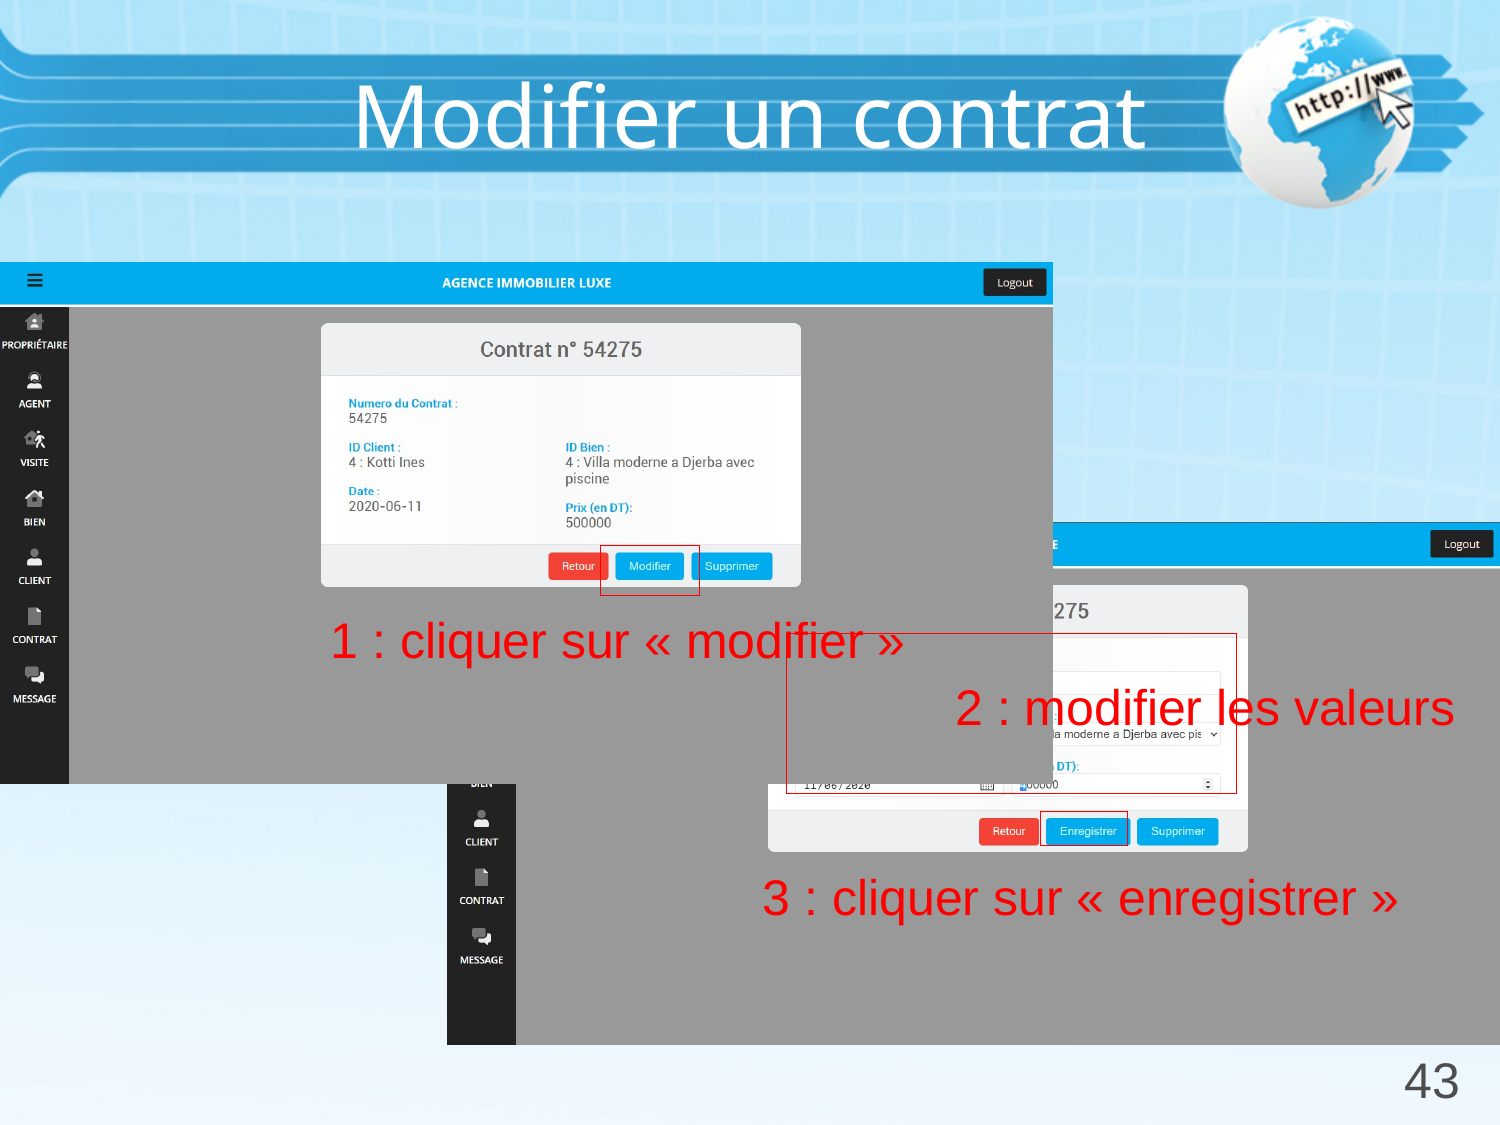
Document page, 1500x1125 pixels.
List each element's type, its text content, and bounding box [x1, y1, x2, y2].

picture [1431, 531, 1493, 557]
picture [602, 278, 610, 287]
picture [557, 278, 565, 287]
picture [546, 279, 554, 287]
picture [452, 278, 466, 287]
picture [498, 278, 543, 287]
text_box 43 [1387, 1045, 1475, 1116]
title Modifier un contrat [149, 54, 1350, 173]
picture [587, 279, 594, 287]
picture [444, 278, 450, 286]
picture [568, 278, 574, 287]
picture [469, 278, 485, 287]
picture [580, 279, 585, 287]
picture [0, 0, 1500, 1125]
picture [984, 269, 1046, 296]
